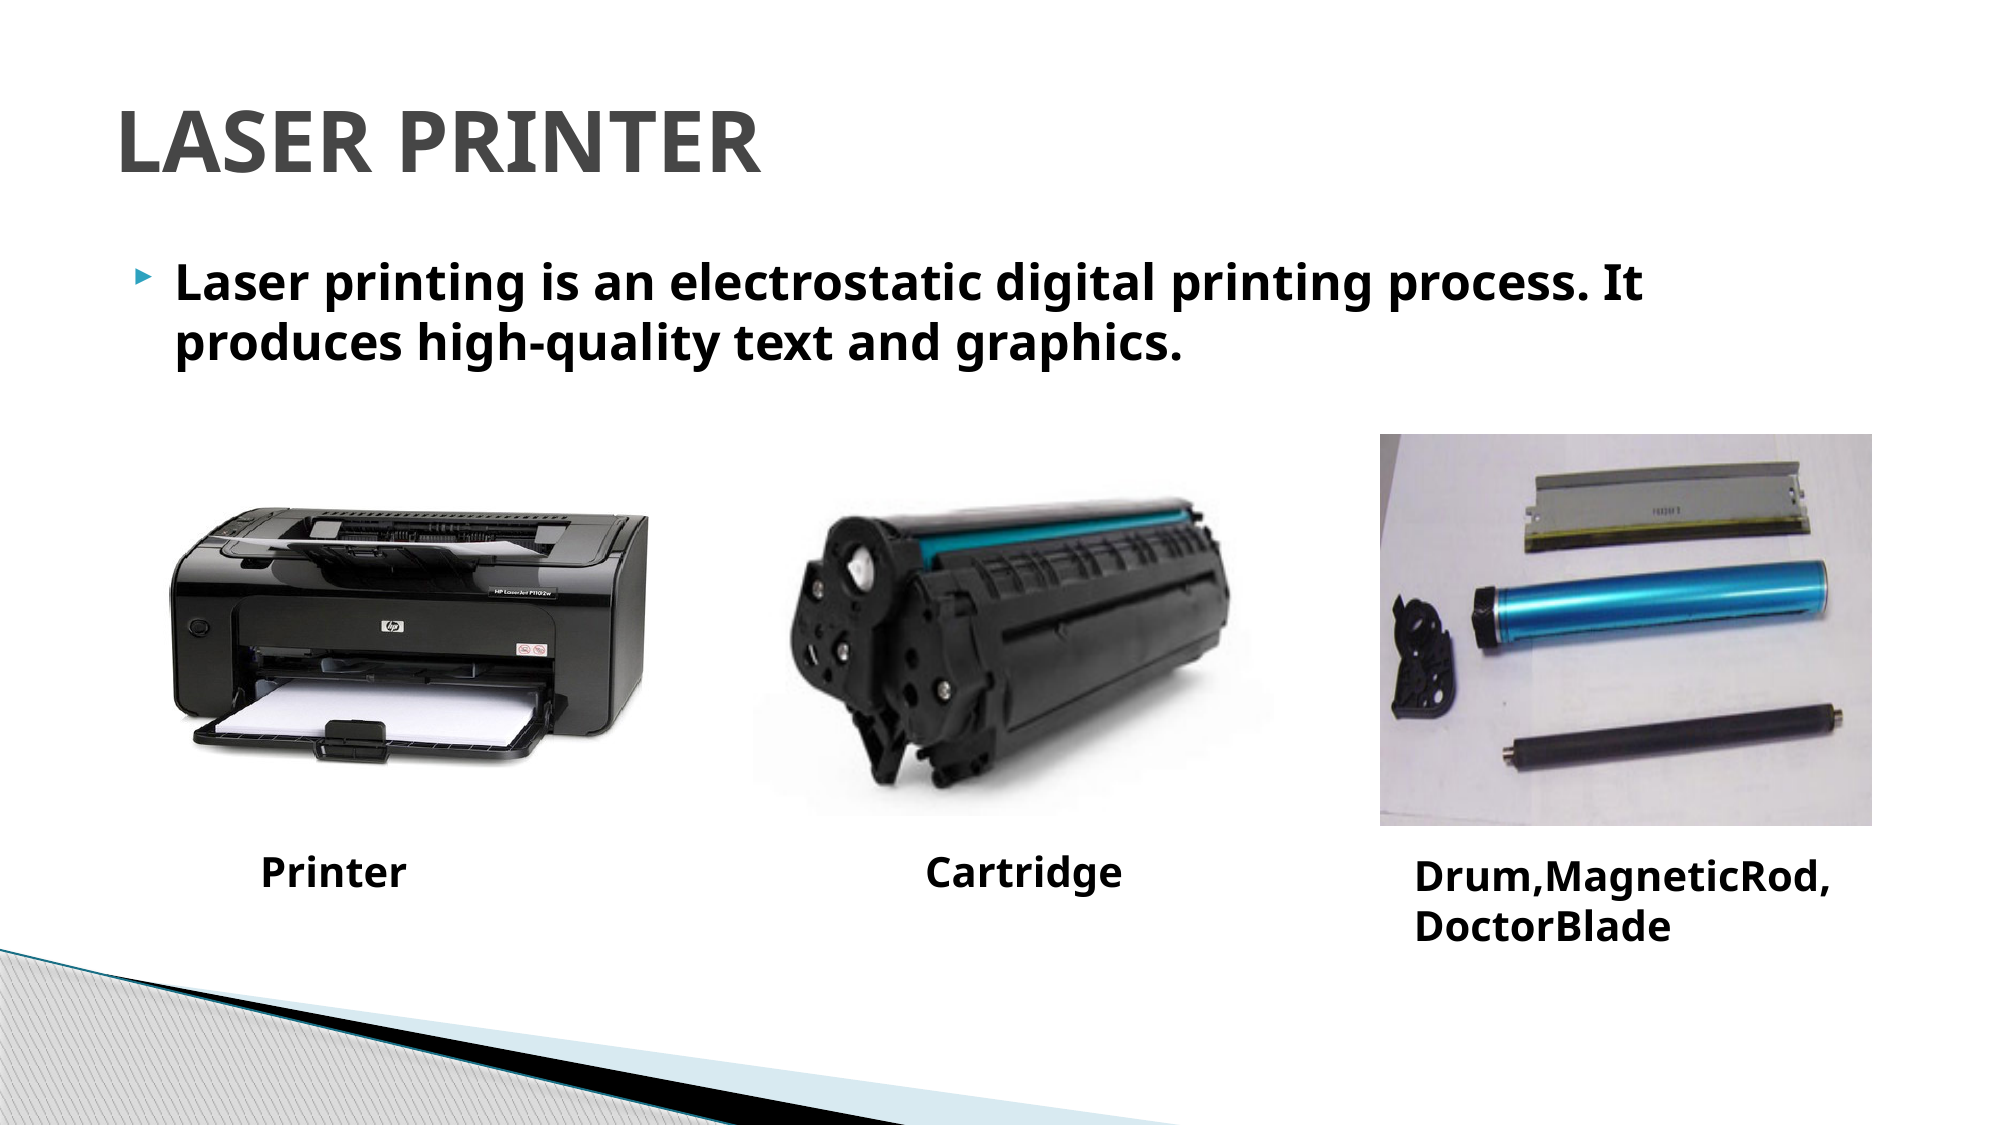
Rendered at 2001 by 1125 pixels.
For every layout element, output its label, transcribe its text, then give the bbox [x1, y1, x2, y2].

picture [137, 426, 672, 839]
text_box Printer [138, 849, 598, 904]
text_box Cartridge [835, 838, 1255, 904]
picture [752, 403, 1275, 816]
list Laser printing is an electrostatic digital printing process. It produces high-quality text and graphics. [99, 243, 1900, 986]
text_box Drum,MagneticRod, DoctorBlade [1399, 842, 2000, 957]
title LASER PRINTER [99, 45, 1900, 233]
picture [1380, 434, 1872, 826]
